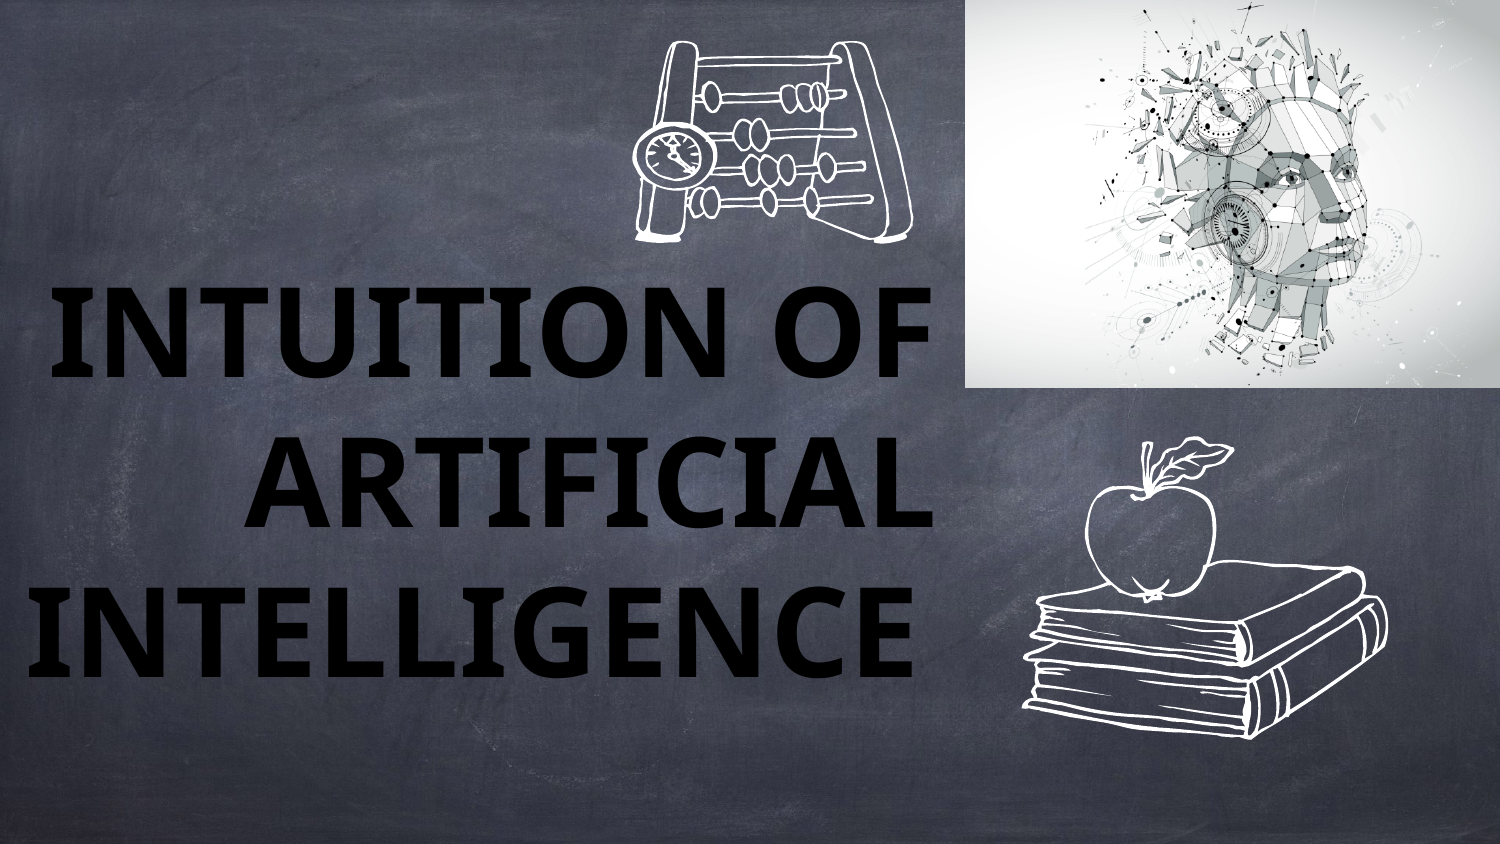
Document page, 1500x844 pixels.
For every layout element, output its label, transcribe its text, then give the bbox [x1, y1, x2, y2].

picture [0, 0, 1500, 844]
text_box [632, 38, 914, 246]
text_box INTUITION OF ARTIFICIAL INTELLIGENCE [0, 245, 953, 710]
text_box [1021, 436, 1389, 740]
